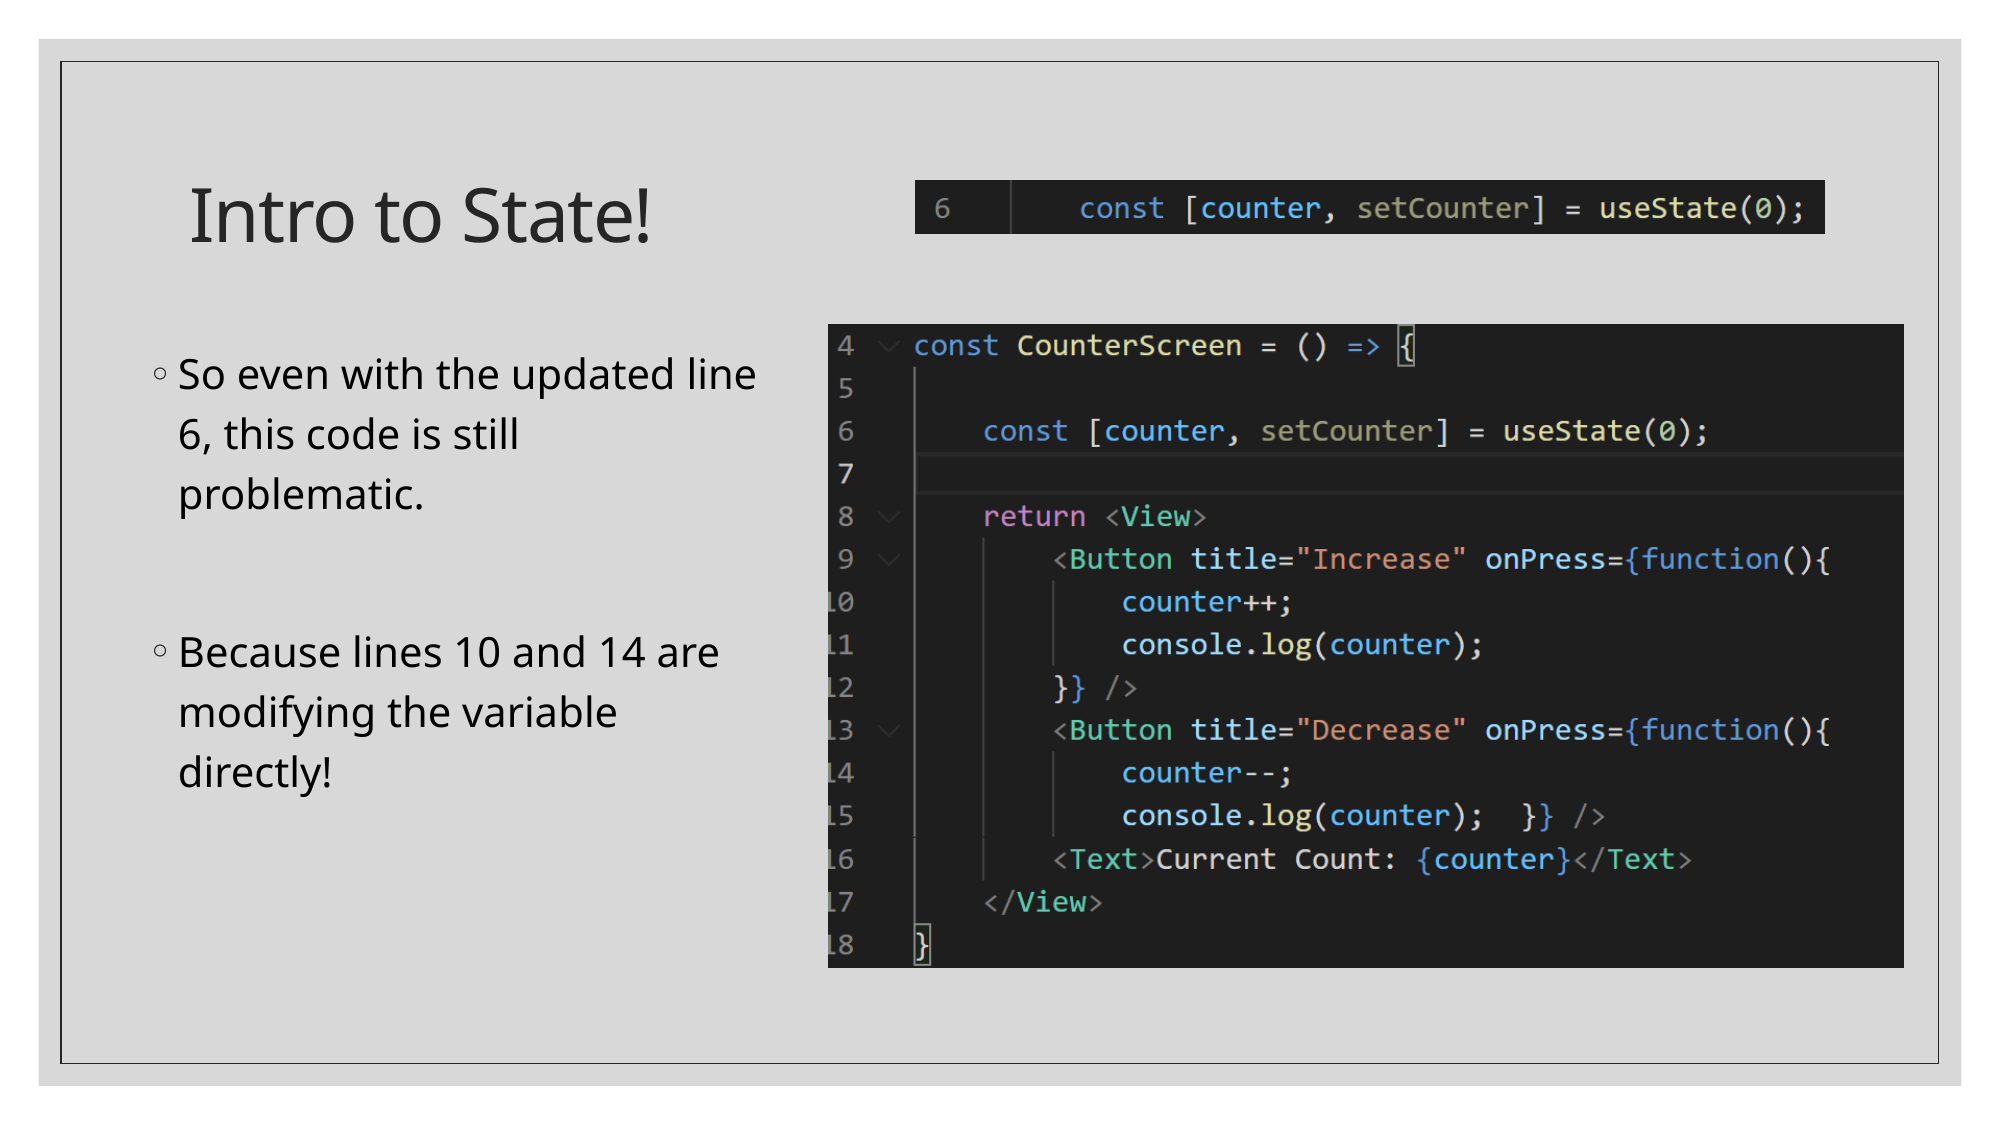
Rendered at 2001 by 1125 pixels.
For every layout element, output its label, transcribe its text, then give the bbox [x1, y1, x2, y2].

list So even with the updated line 6, this code is still problematic. Because lines 10 and 14 are modifying the variable directly! [132, 330, 787, 962]
picture [828, 324, 1904, 969]
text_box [668, 600, 1125, 780]
title Intro to State! [174, 105, 1825, 331]
picture [915, 180, 1825, 234]
